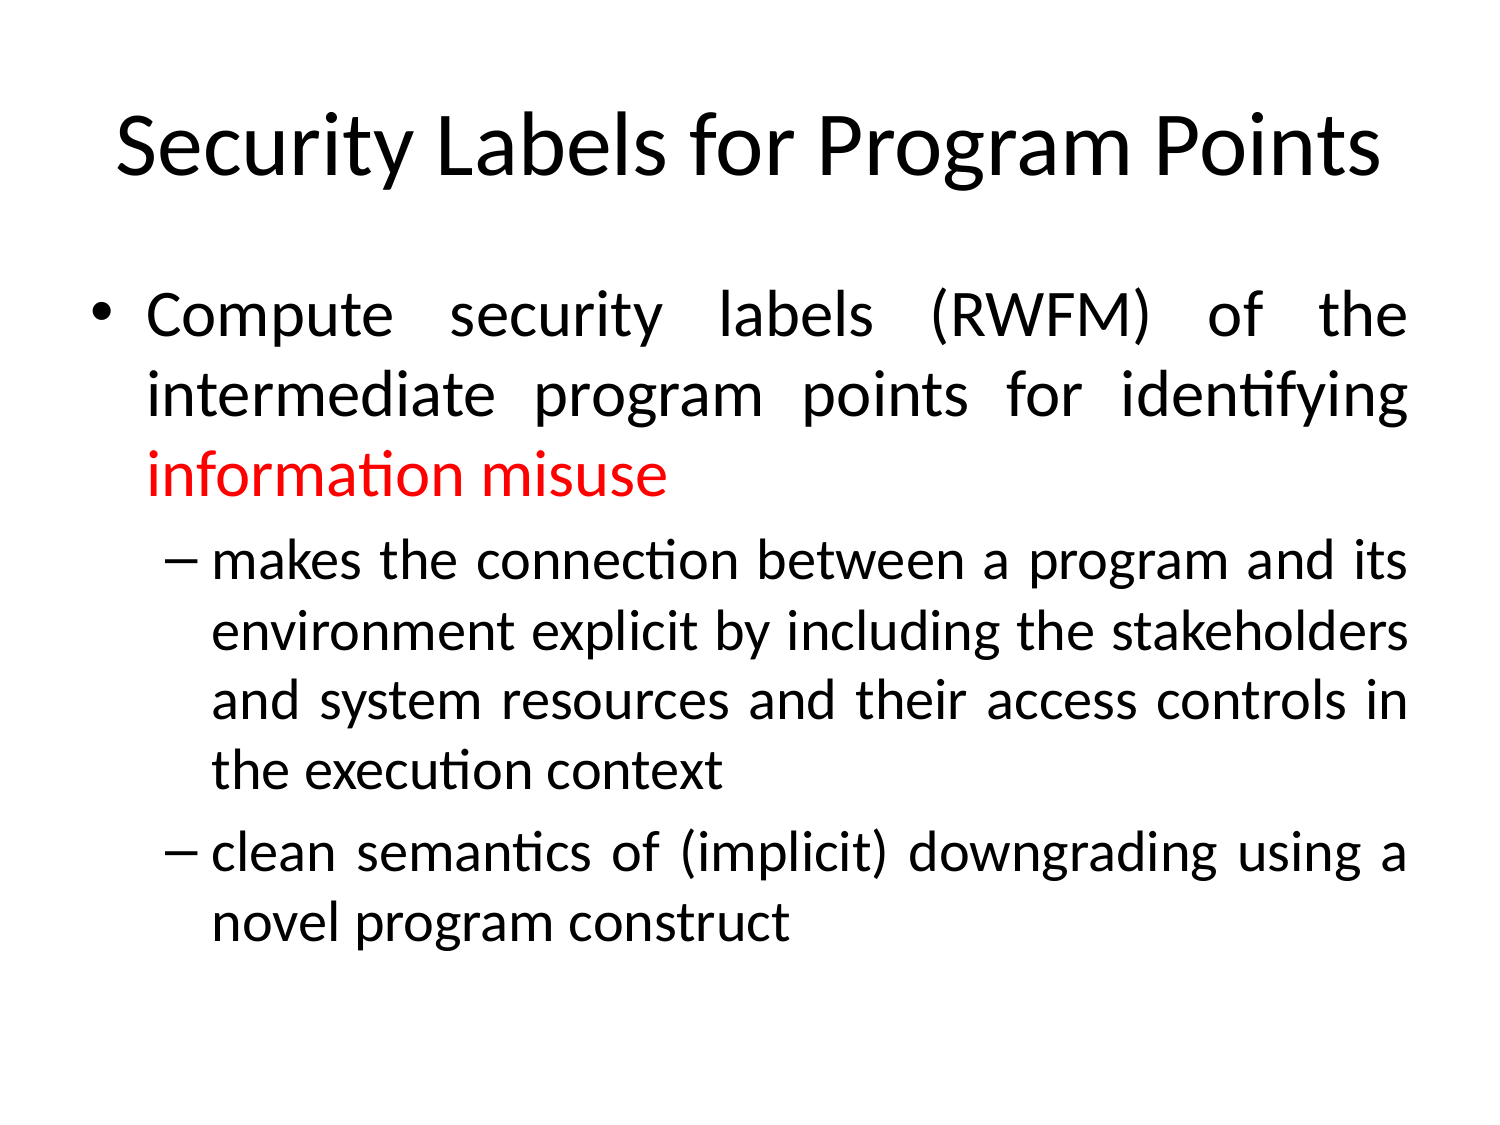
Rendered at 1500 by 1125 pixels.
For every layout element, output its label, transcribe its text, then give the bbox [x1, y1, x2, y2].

title Security Labels for Program Points [75, 45, 1425, 233]
list Compute security labels (RWFM) of the intermediate program points for identifying information misuse makes the connection between a program and its environment explicit by including the stakeholders and system resources and their access controls in the execution context clean semantics of (implicit) downgrading using a novel program construct [75, 262, 1425, 1005]
